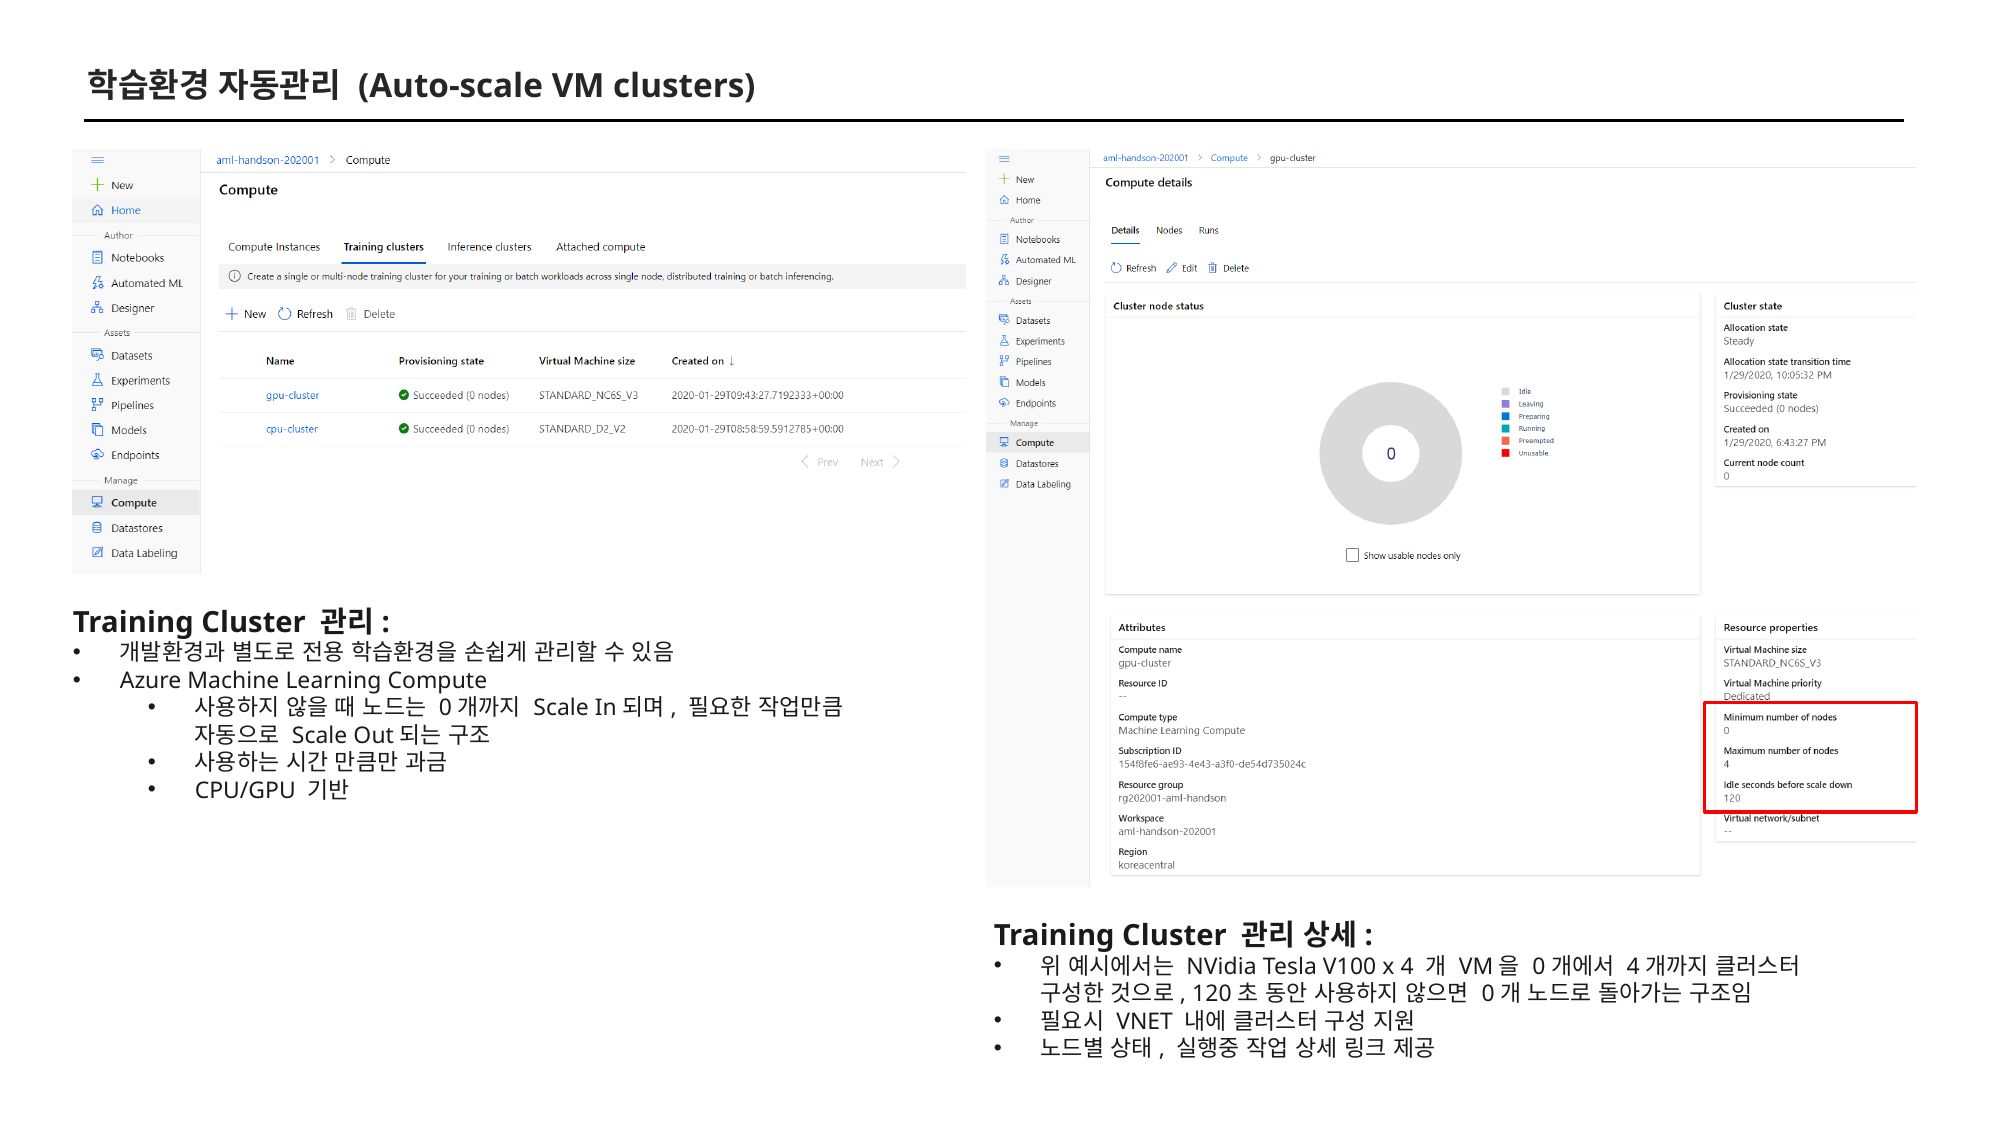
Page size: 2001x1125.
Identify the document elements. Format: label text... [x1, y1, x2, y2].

text_box 학습환경 자동관리 (Auto-scale VM clusters) [72, 56, 1444, 112]
picture [986, 149, 1916, 887]
picture [72, 149, 966, 574]
text_box Training Cluster 관리 상세: 위 예시에서는 NVidia Tesla V100 x 4 개 VM을 0개에서 4개까지 클러스터 구성한 것으로, 120초 동안 사용하지 않으면 0개 노드로 돌아가는 구조임 필요시 VNET 내에 클러스터 구성 지원 노드별 상태, 실행중 작업 상세 링크 제공 [993, 916, 1830, 1062]
text_box Training Cluster 관리: 개발환경과 별도로 전용 학습환경을 손쉽게 관리할 수 있음 Azure Machine Learning Compute 사용하지 않을 때 노드는 0개까지 Scale In되며, 필요한 작업만큼 자동으로 Scale Out되는 구조 사용하는 시간 만큼만 과금 CPU/GPU 기반 [72, 603, 909, 803]
